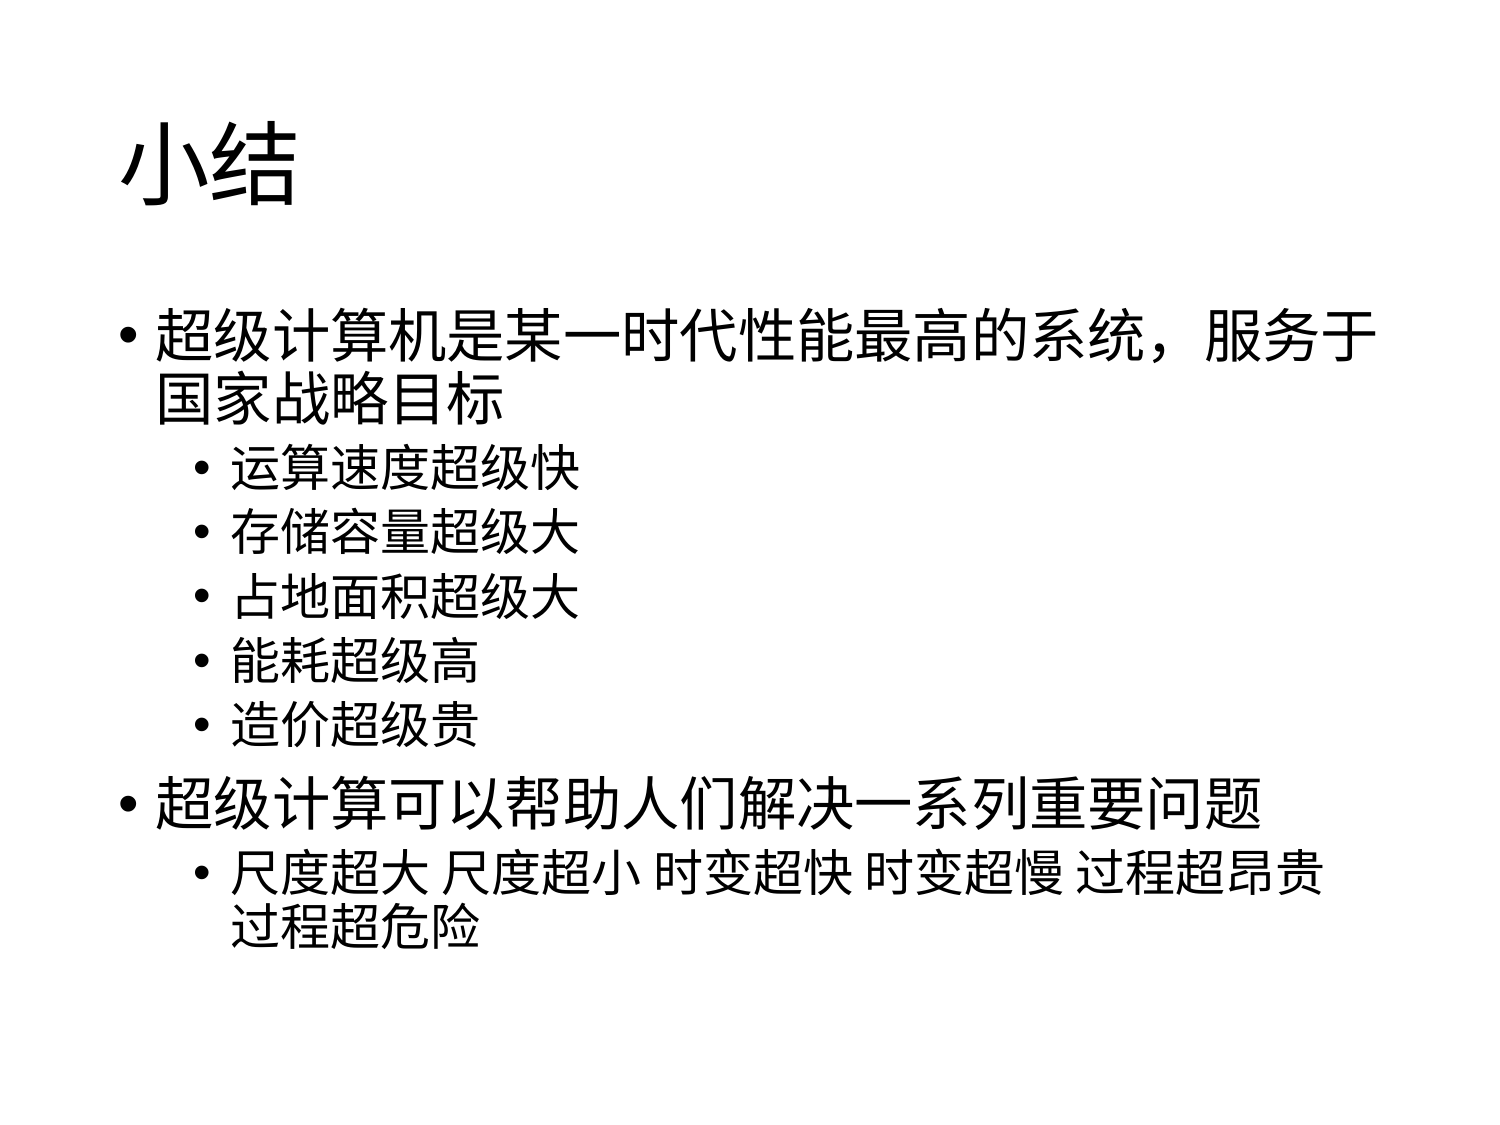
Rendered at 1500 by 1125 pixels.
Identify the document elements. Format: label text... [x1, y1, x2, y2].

title 小结 [103, 59, 1397, 278]
list 超级计算机是某一时代性能最高的系统，服务于国家战略目标 运算速度超级快 存储容量超级大 占地面积超级大 能耗超级高 造价超级贵 超级计算可以帮助人们解决一系列重要问题 尺度超大 尺度超小 时变超快 时变超慢 过程超昂贵 过程超危险 [103, 299, 1397, 1014]
